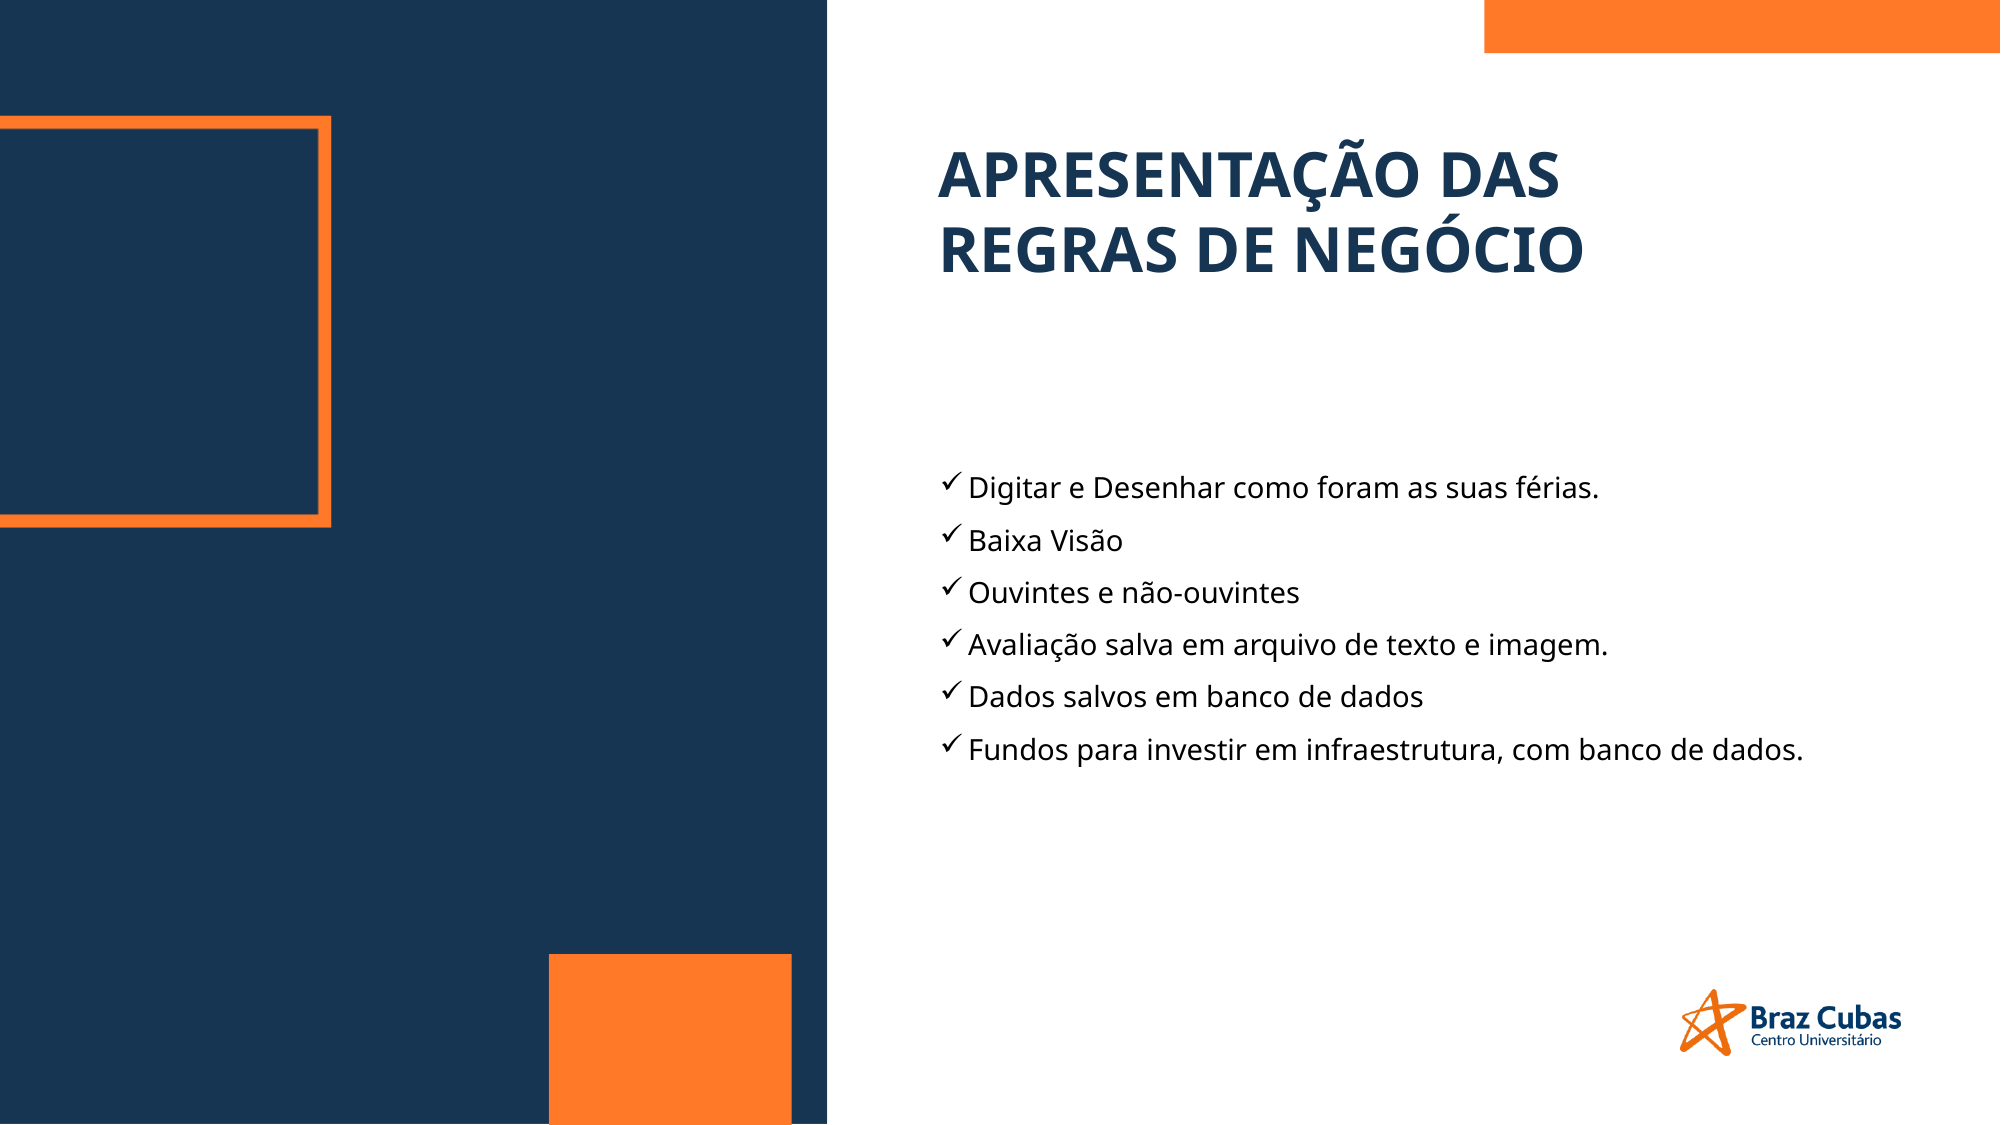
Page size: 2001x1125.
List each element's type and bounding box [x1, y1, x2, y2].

picture [1680, 989, 1901, 1056]
list [0, 0, 2000, 1125]
